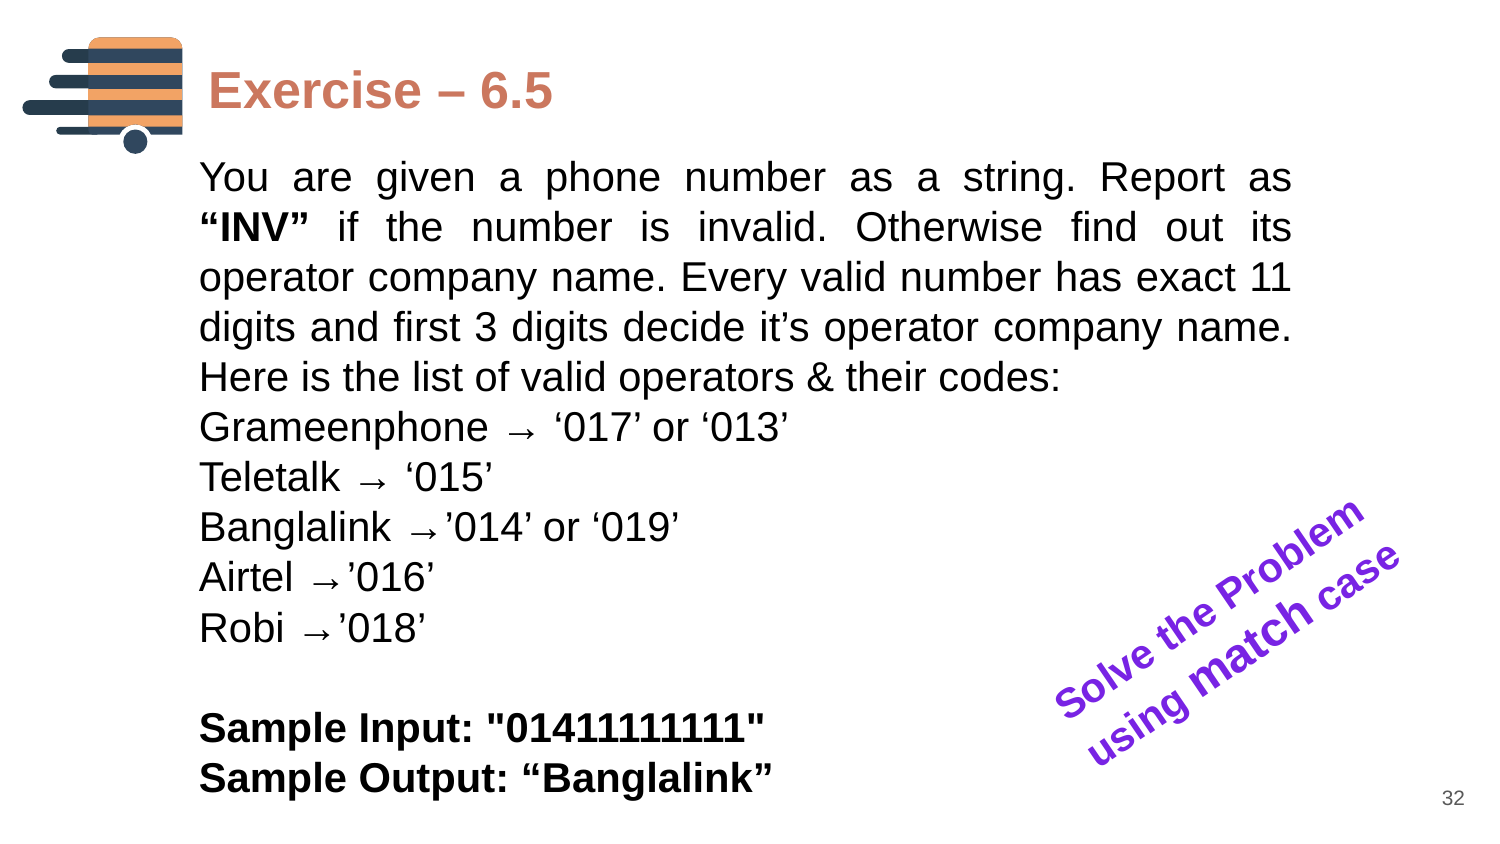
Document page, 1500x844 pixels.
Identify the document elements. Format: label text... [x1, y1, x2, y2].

text_box Exercise – 6.5 [193, 41, 734, 135]
text_box [56, 126, 90, 135]
text_box Solve the Problem using match case [1022, 437, 1493, 842]
text_box [88, 88, 183, 101]
text_box [88, 127, 127, 135]
text_box [61, 49, 88, 63]
text_box [88, 75, 183, 88]
text_box You are given a phone number as a string. Report as “INV” if the number is invalid. Otherwise find out its operator company name. Every valid number has exact 11 digits and first 3 digits decide it’s operator company name. Here is the list of valid operators & their codes: Grameenphone → ‘017’ or ‘013’ Teletalk → ‘015’ Banglalink →’014’ or ‘019’ Airtel →’016’ Robi →’018’ Sample Input: "01411111111" Sample Output: “Banglalink” [183, 135, 1309, 742]
text_box [144, 127, 183, 135]
text_box [123, 129, 148, 154]
text_box [88, 101, 183, 115]
slide_number 32 [1389, 764, 1480, 830]
text_box [88, 49, 183, 63]
text_box [88, 63, 183, 75]
text_box [88, 37, 183, 49]
text_box [88, 115, 183, 127]
text_box [22, 100, 88, 115]
text_box [49, 74, 88, 89]
